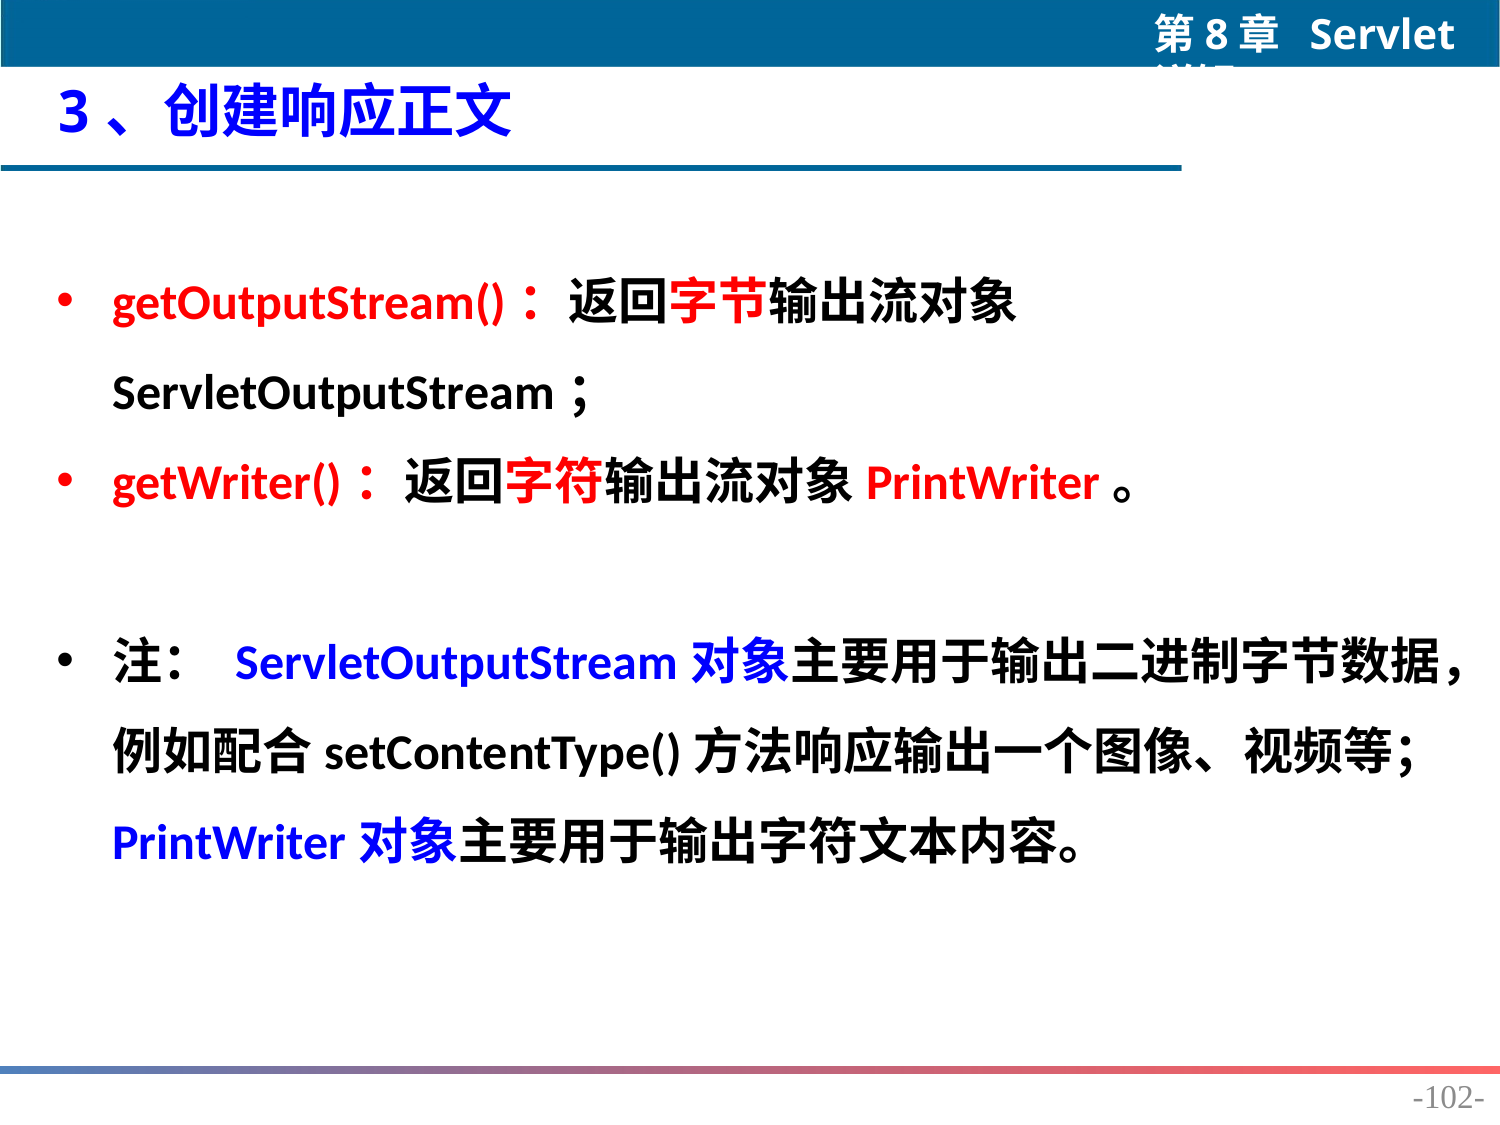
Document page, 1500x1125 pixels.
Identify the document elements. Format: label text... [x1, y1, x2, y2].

list 3、创建响应正文 [41, 66, 1068, 166]
slide_number -102- [1149, 1065, 1500, 1125]
list getOutputStream()：返回字节输出流对象ServletOutputStream； getWriter()：返回字符输出流对象PrintWriter。 注： ServletOutputStream对象主要用于输出二进制字节数据，例如配合setContentType()方法响应输出一个图像、视频等； PrintWriter对象主要用于输出字符文本内容。 [41, 231, 1477, 1047]
picture [1496, 0, 1500, 67]
